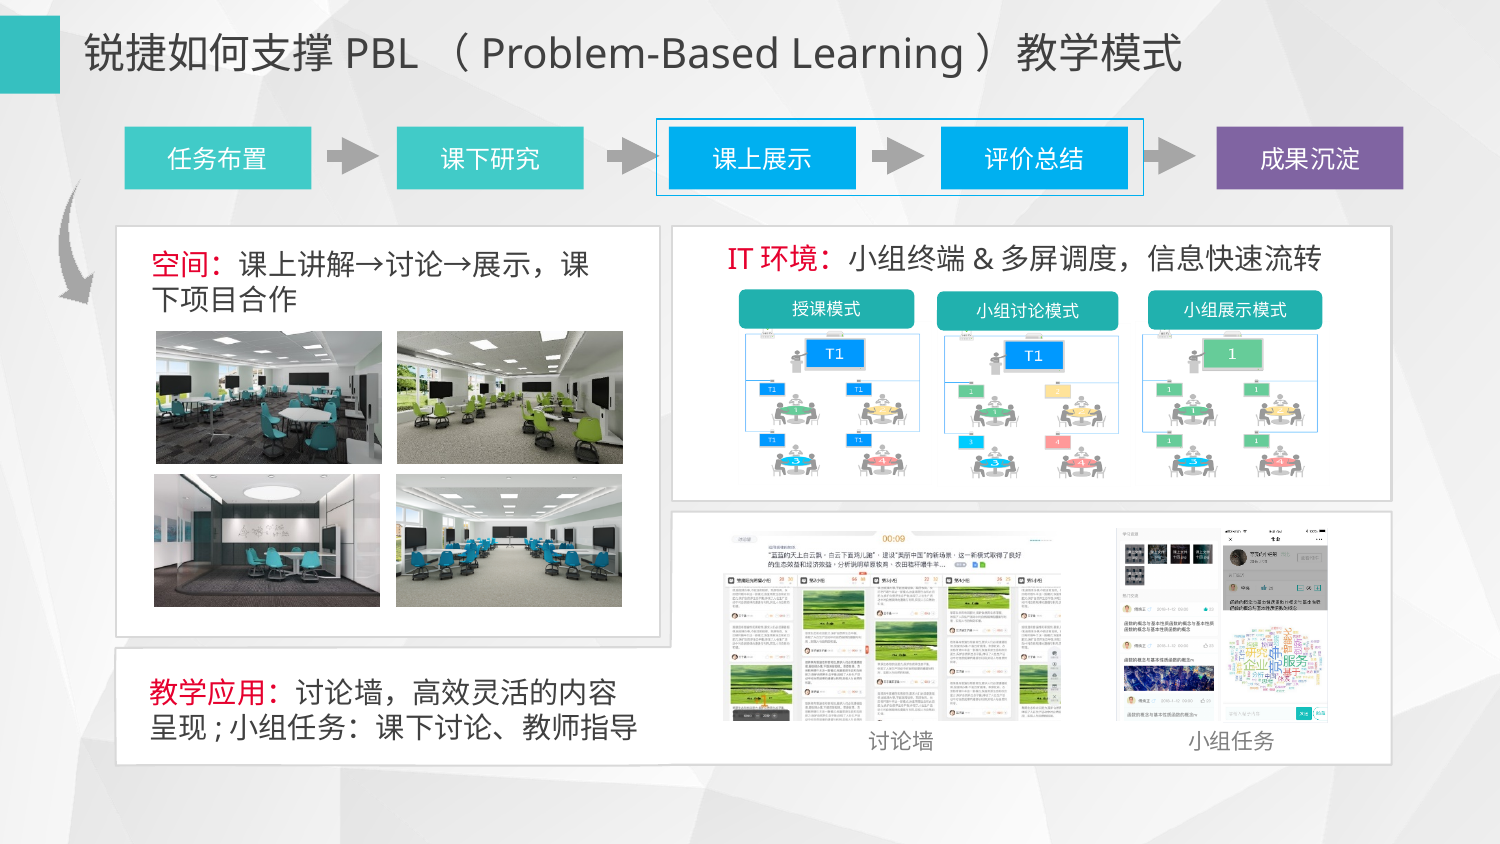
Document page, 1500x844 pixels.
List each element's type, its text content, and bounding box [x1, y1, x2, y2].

text_box [58, 179, 95, 305]
text_box [669, 224, 1394, 503]
text_box 空间：课上讲解→讨论→展示，课下项目合作 [136, 238, 622, 359]
text_box 课下研究 [395, 125, 586, 191]
text_box 成果沉淀 [1214, 125, 1405, 191]
text_box [654, 117, 1146, 198]
text_box 任务布置 [122, 125, 313, 191]
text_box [719, 232, 1331, 488]
text_box [113, 509, 1394, 768]
text_box 小组任务 [1173, 729, 1291, 762]
text_box 讨论墙 [854, 730, 950, 762]
text_box [114, 224, 662, 639]
text_box 锐捷如何支撑PBL（Problem-Based Learning）教学模式 [73, 15, 1339, 89]
picture [0, 0, 1500, 844]
text_box 教学应用：讨论墙，高效灵活的内容呈现;小组任务：课下讨论、教师指导 [134, 666, 660, 752]
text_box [156, 330, 624, 464]
